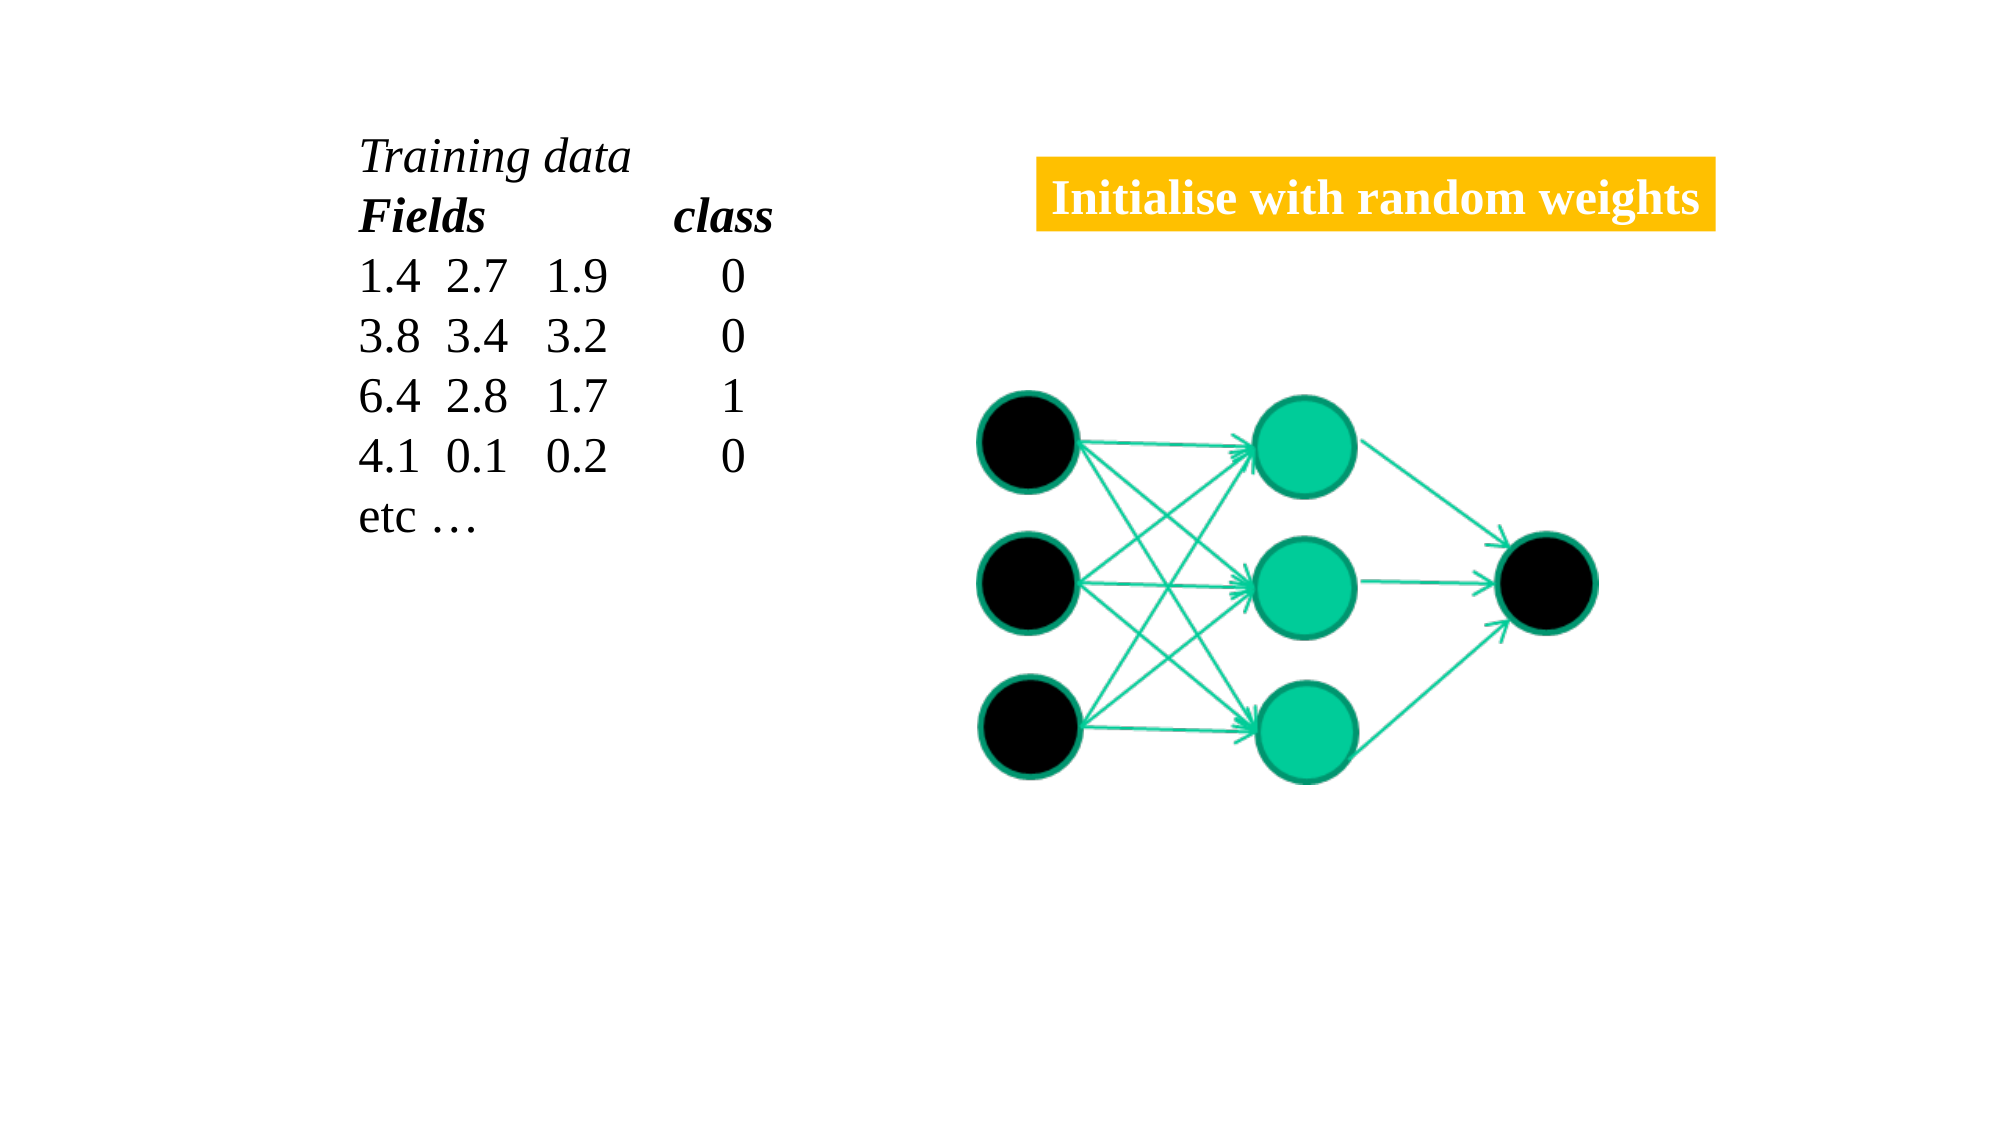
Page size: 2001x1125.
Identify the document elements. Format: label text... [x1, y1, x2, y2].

text_box Training data Fields class 1.4 2.7 1.9 0 3.8 3.4 3.2 0 6.4 2.8 1.7 1 4.1 0.1 0.2 0 etc … [343, 115, 790, 551]
picture [976, 390, 1599, 786]
text_box Initialise with random weights [1036, 156, 1716, 232]
